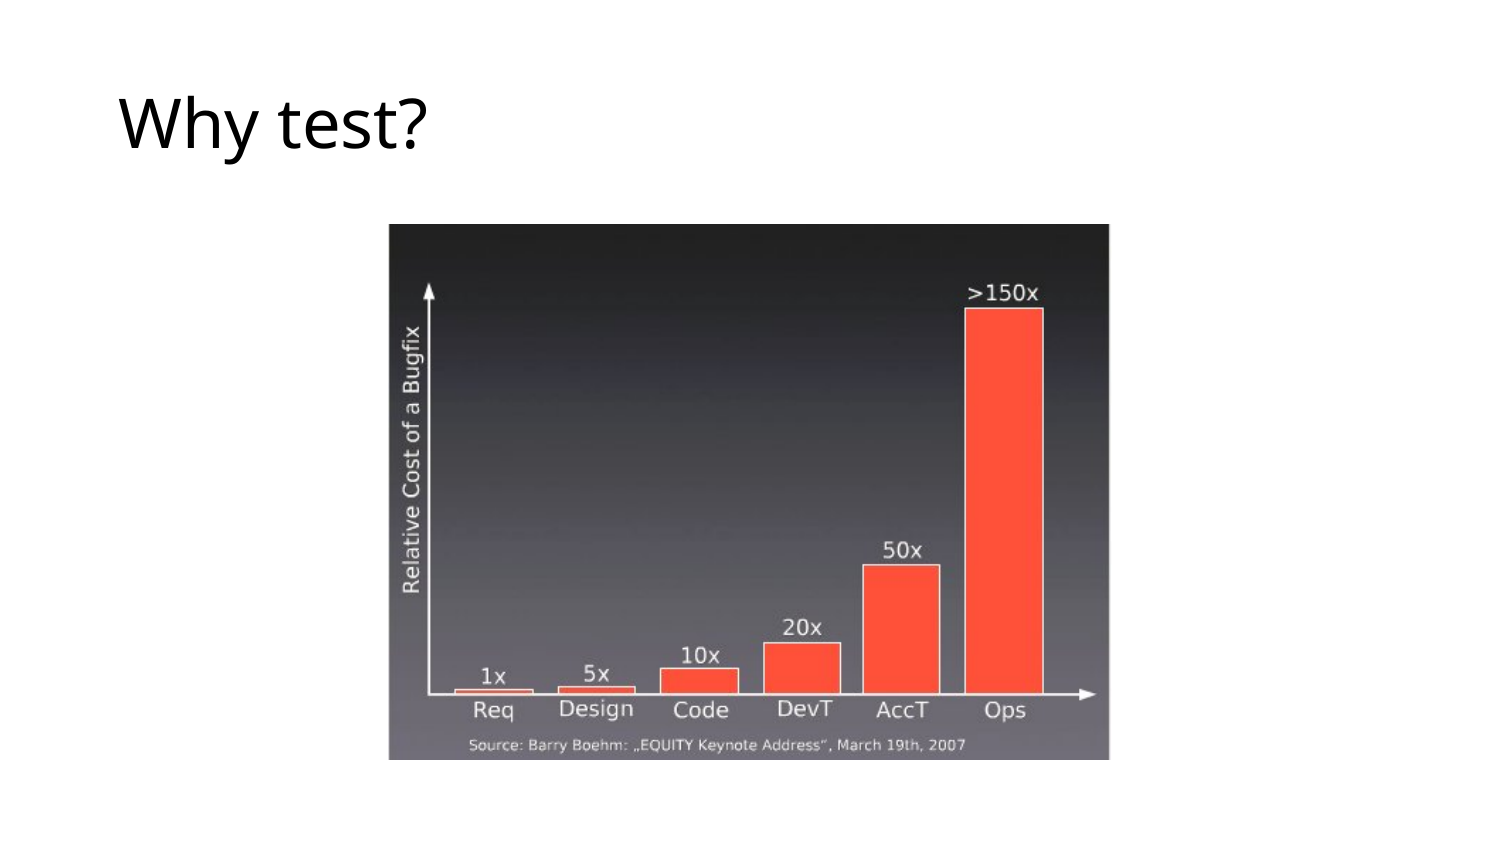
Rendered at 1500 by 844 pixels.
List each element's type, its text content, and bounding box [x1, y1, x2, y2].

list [388, 224, 1112, 760]
title Why test? [103, 44, 1397, 208]
